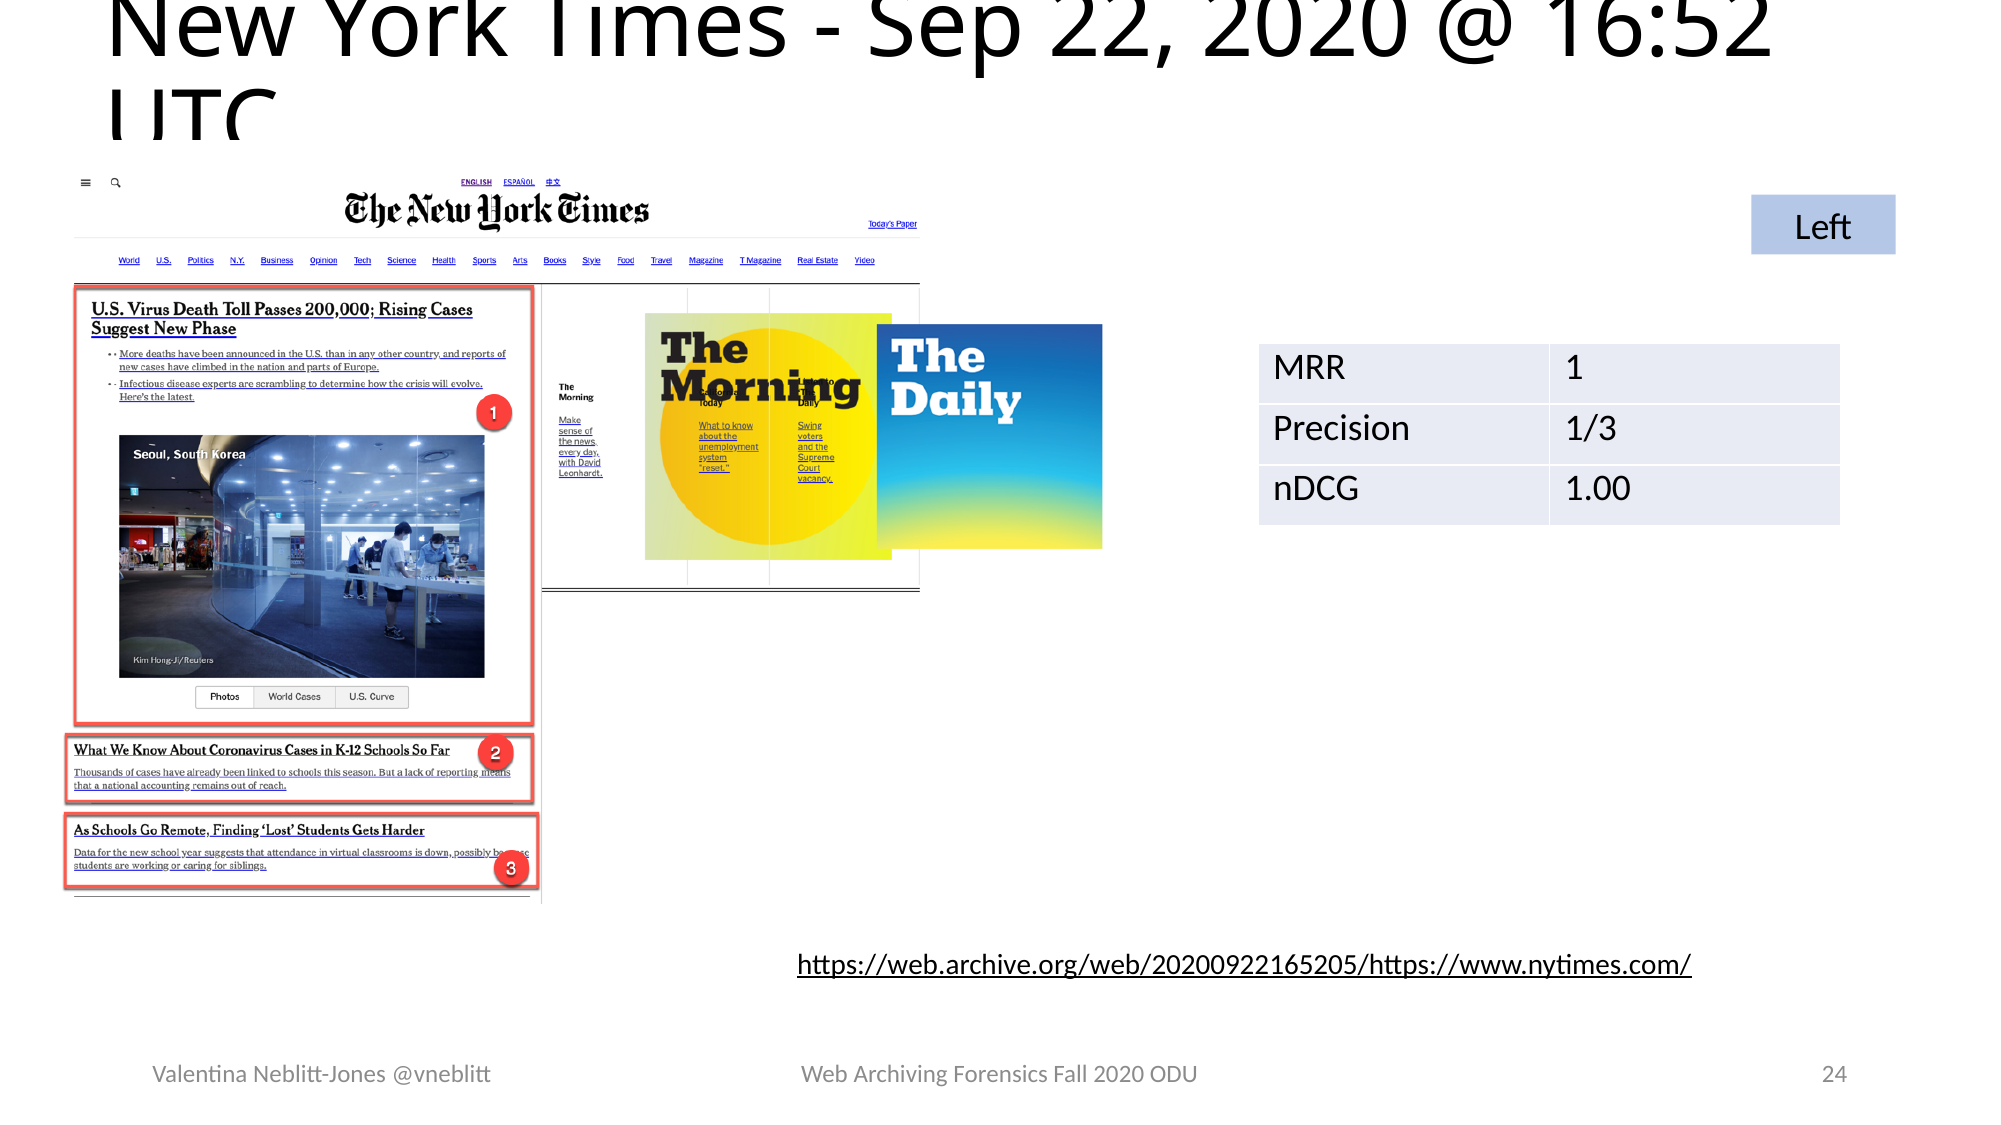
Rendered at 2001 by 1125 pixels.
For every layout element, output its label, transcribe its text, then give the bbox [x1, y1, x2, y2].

table_cell 1/3 [1550, 405, 1840, 464]
table_header 1 [1550, 344, 1840, 403]
text_box Left [1751, 194, 1896, 255]
slide_number Valentina Neblitt-Jones @vneblitt [137, 1042, 588, 1103]
table_cell 1.00 [1550, 466, 1840, 525]
table_header MRR [1259, 344, 1549, 403]
title New York Times - Sep 22, 2020 @ 16:52 UTC [89, 9, 1815, 143]
picture [37, 140, 1125, 904]
footer Web Archiving Forensics Fall 2020 ODU [662, 1042, 1338, 1103]
slide_number 24 [1412, 1042, 1863, 1103]
table_cell nDCG [1259, 466, 1549, 525]
text_box https://web.archive.org/web/20200922165205/https://www.nytimes.com/ [782, 937, 1973, 988]
table_cell Precision [1259, 405, 1549, 464]
